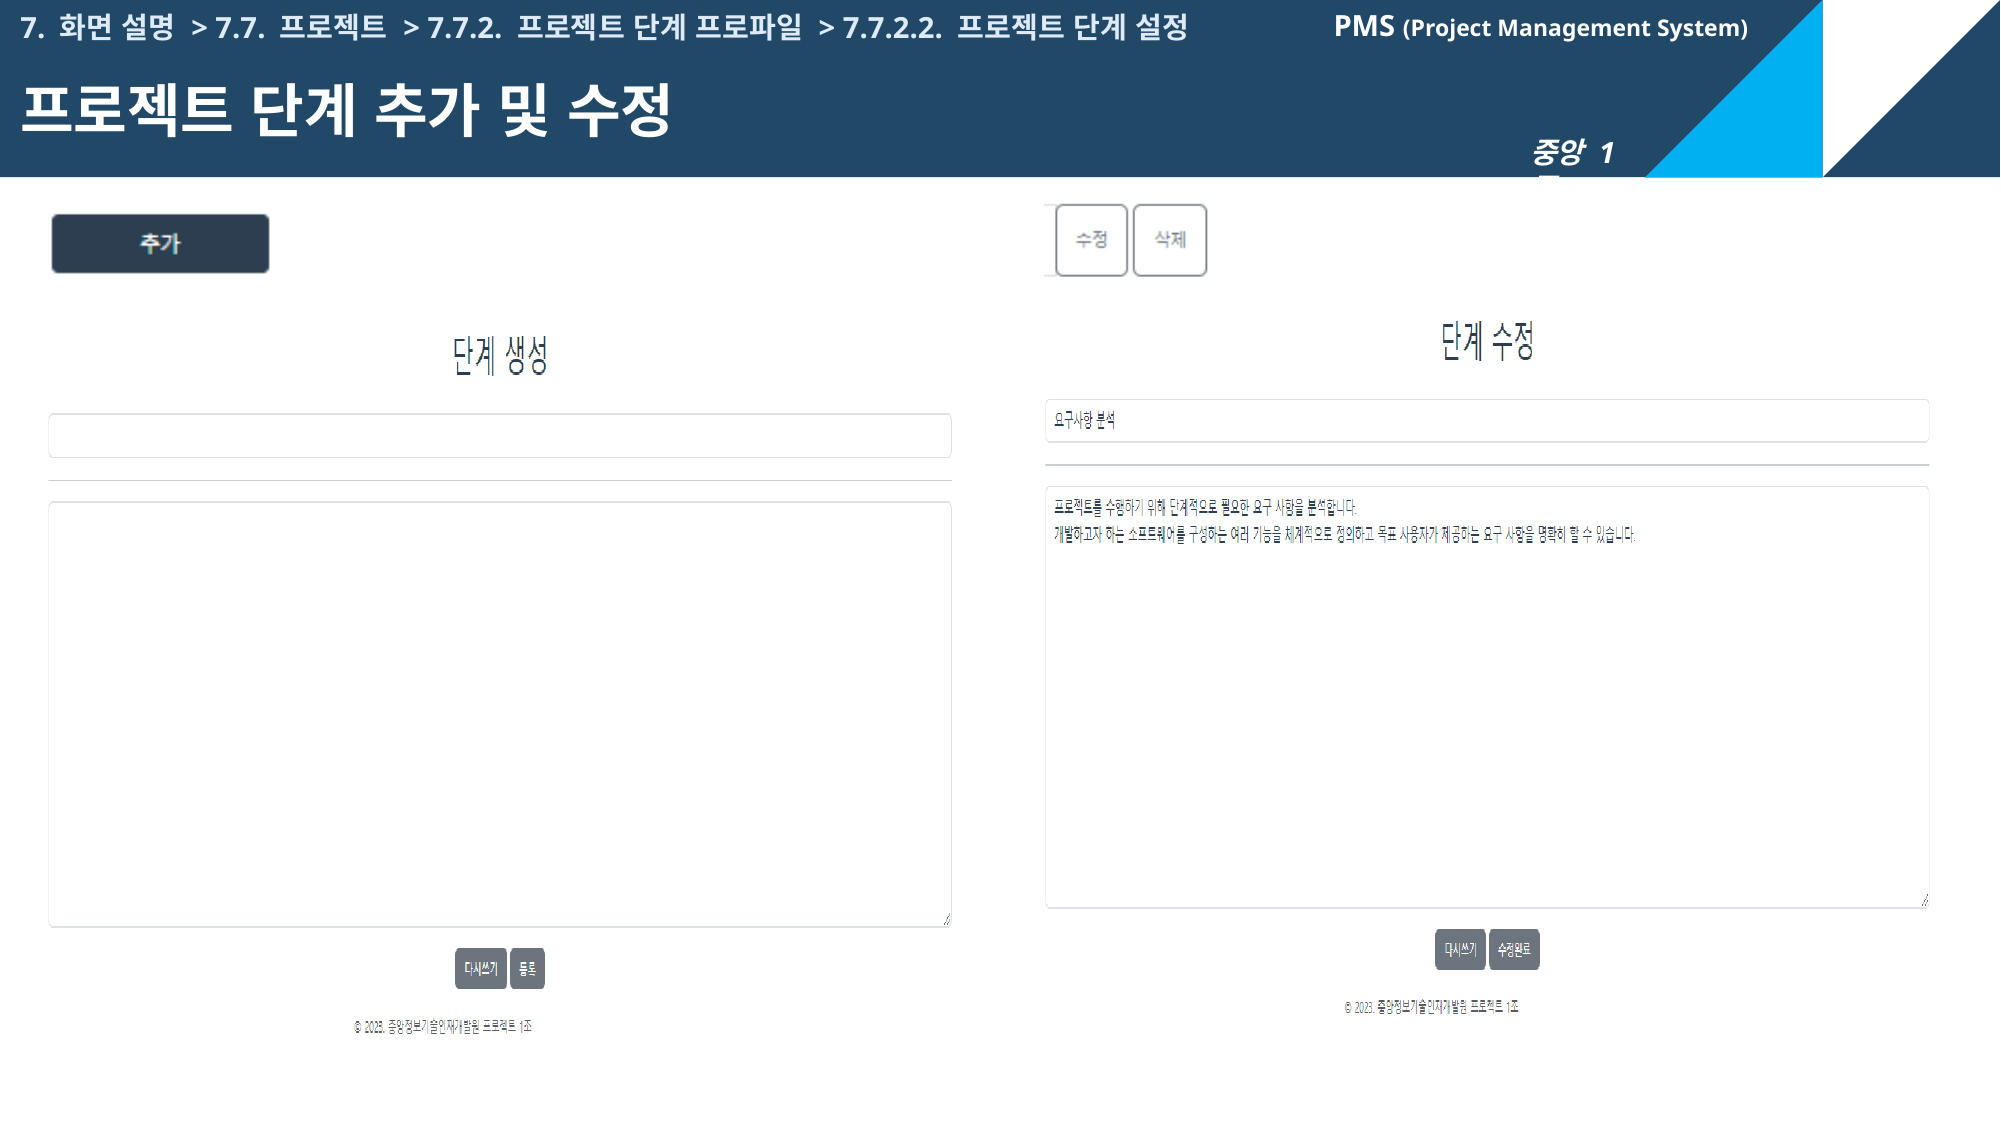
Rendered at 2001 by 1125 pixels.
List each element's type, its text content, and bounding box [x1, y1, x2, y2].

list 7. 화면 설명 > 7.7. 프로젝트 > 7.7.2. 프로젝트 단계 프로파일 > 7.7.2.2. 프로젝트 단계 설정 [5, 1, 1245, 58]
picture [42, 196, 278, 282]
picture [1044, 196, 1221, 282]
picture [1036, 309, 1958, 1046]
list 프로젝트 단계 추가 및 수정 [5, 58, 1285, 169]
picture [42, 316, 984, 1049]
